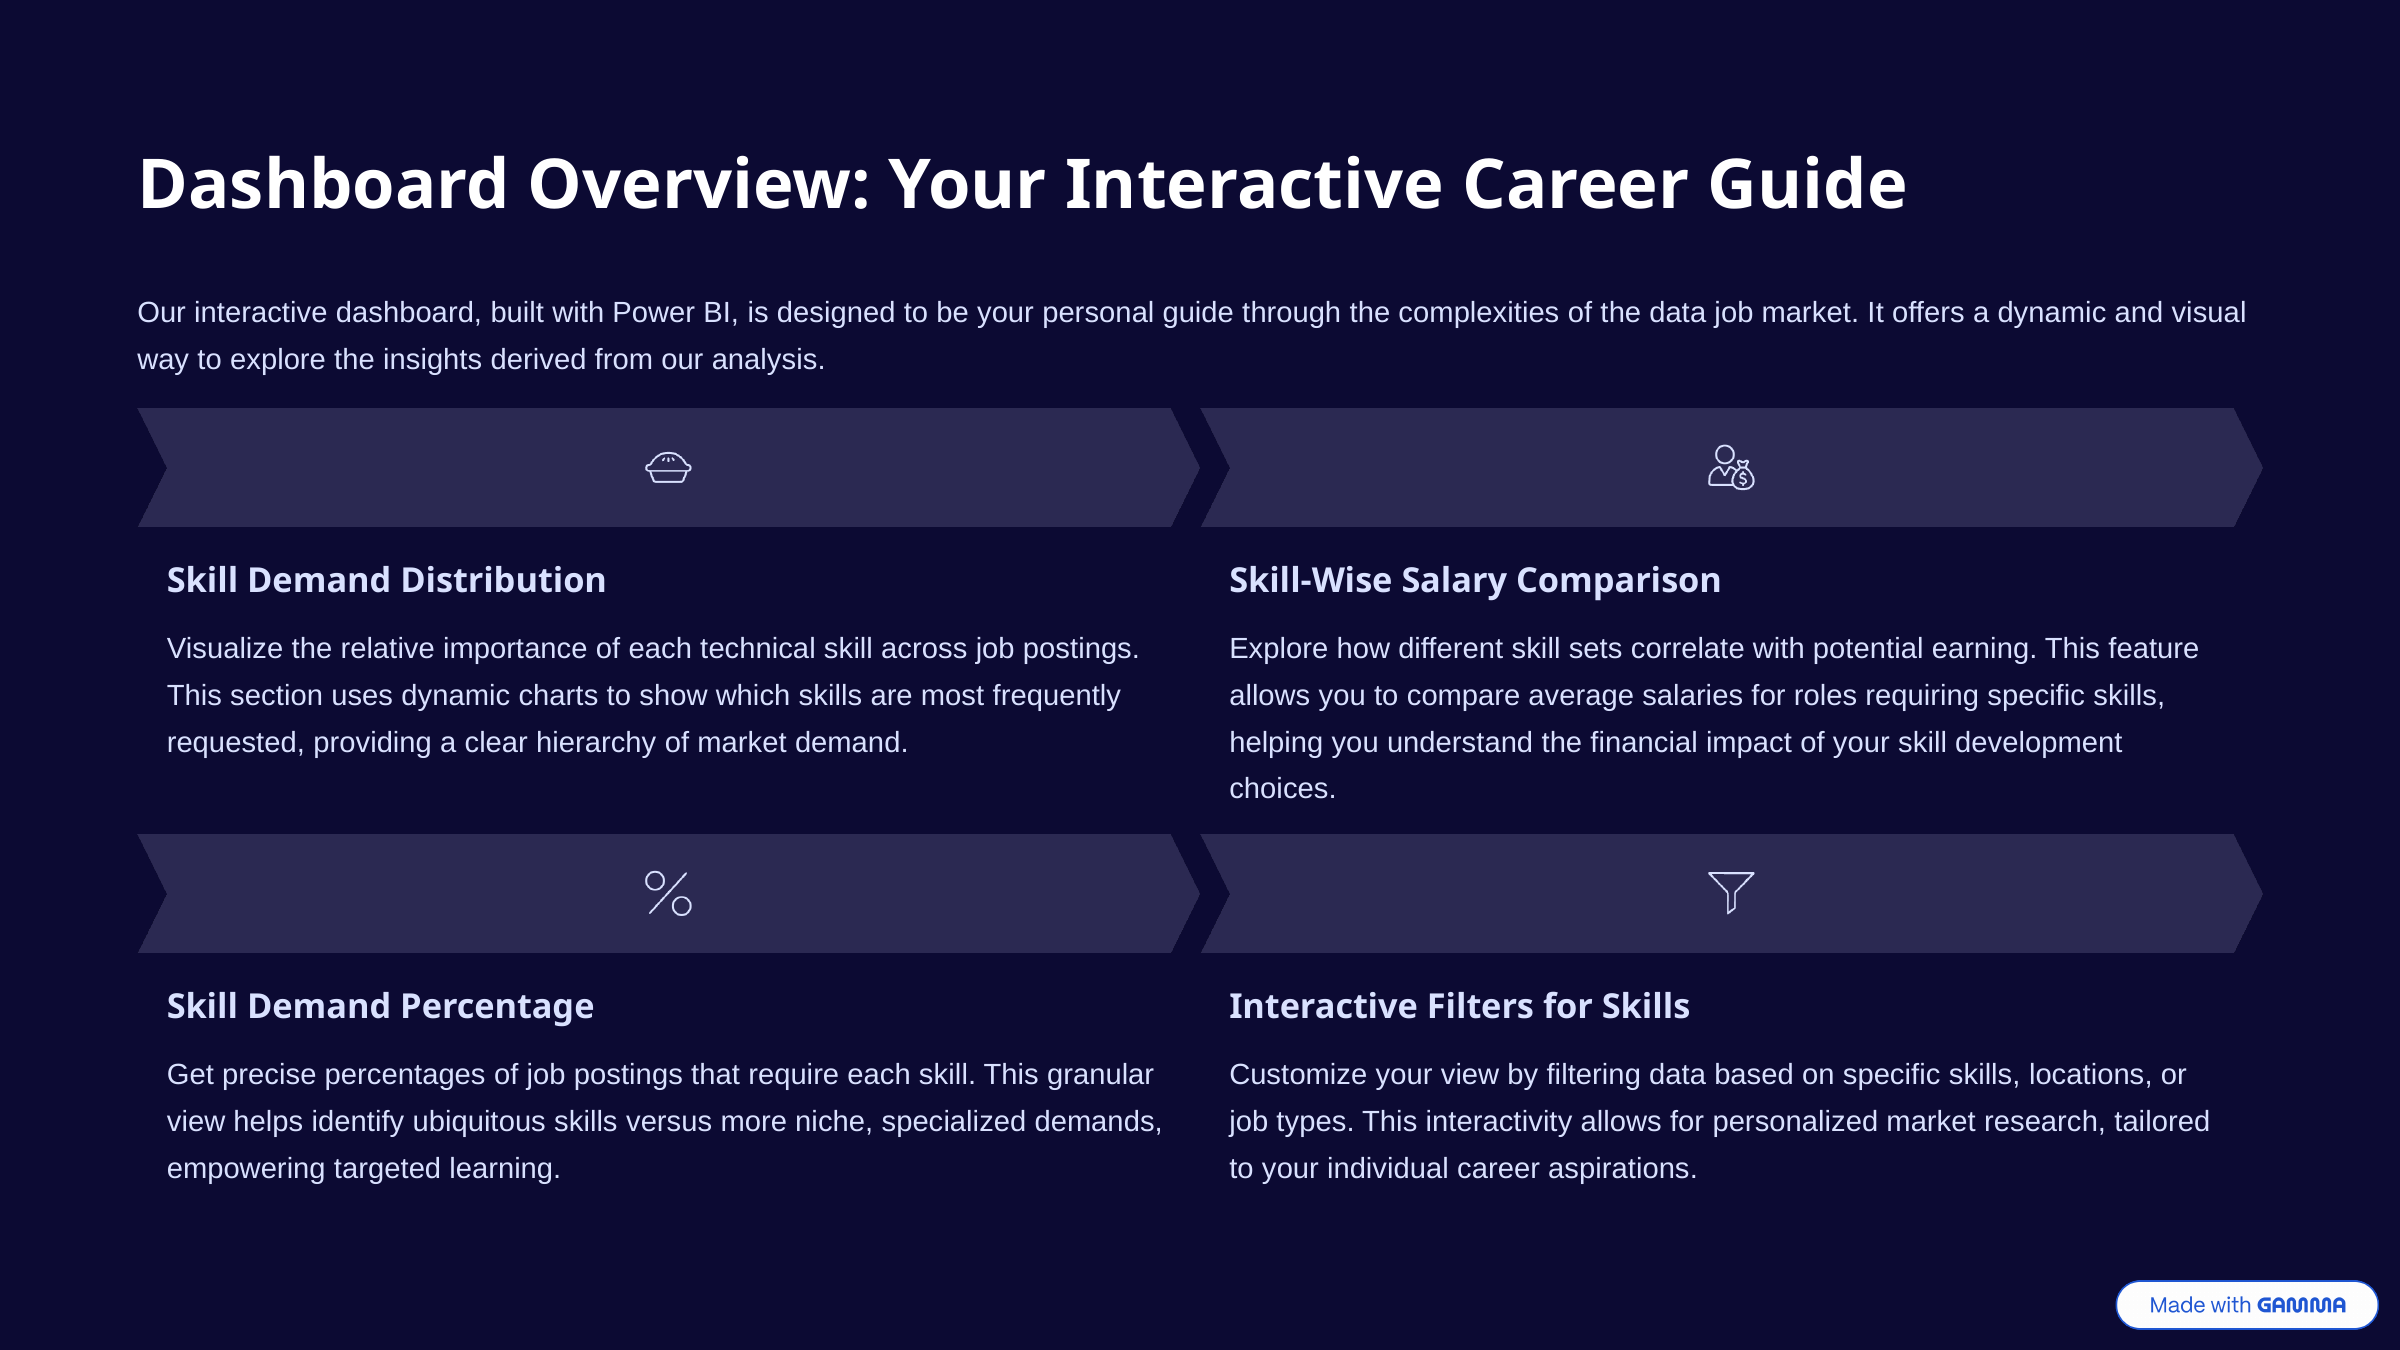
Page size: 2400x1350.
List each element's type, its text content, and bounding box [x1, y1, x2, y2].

text_box Customize your view by filtering data based on specific skills, locations, or job types. This interactivity allows for personalized market research, tailored to your individual career aspirations. [1229, 1043, 2233, 1185]
text_box Skill-Wise Salary Comparison [1229, 556, 1788, 600]
text_box Explore how different skill sets correlate with potential earning. This feature allows you to compare average salaries for roles requiring specific skills, helping you understand the financial impact of your skill development choices. [1229, 617, 2233, 806]
text_box Interactive Filters for Skills [1229, 982, 1723, 1026]
picture [2106, 1271, 2389, 1339]
text_box Our interactive dashboard, built with Power BI, is designed to be your personal guide through the complexities of the data job market. It offers a dynamic and visual way to explore the insights derived from our analysis. [137, 281, 2263, 376]
text_box Dashboard Overview: Your Interactive Career Guide [137, 136, 2095, 223]
picture [137, 408, 2263, 527]
picture [137, 834, 2263, 953]
text_box Visualize the relative importance of each technical skill across job postings. This section uses dynamic charts to show which skills are most frequently requested, providing a clear hierarchy of market demand. [166, 617, 1171, 759]
text_box Skill Demand Distribution [166, 556, 646, 600]
text_box Skill Demand Percentage [166, 982, 648, 1026]
text_box Get precise percentages of job postings that require each skill. This granular view helps identify ubiquitous skills versus more niche, specialized demands, empowering targeted learning. [166, 1043, 1171, 1185]
